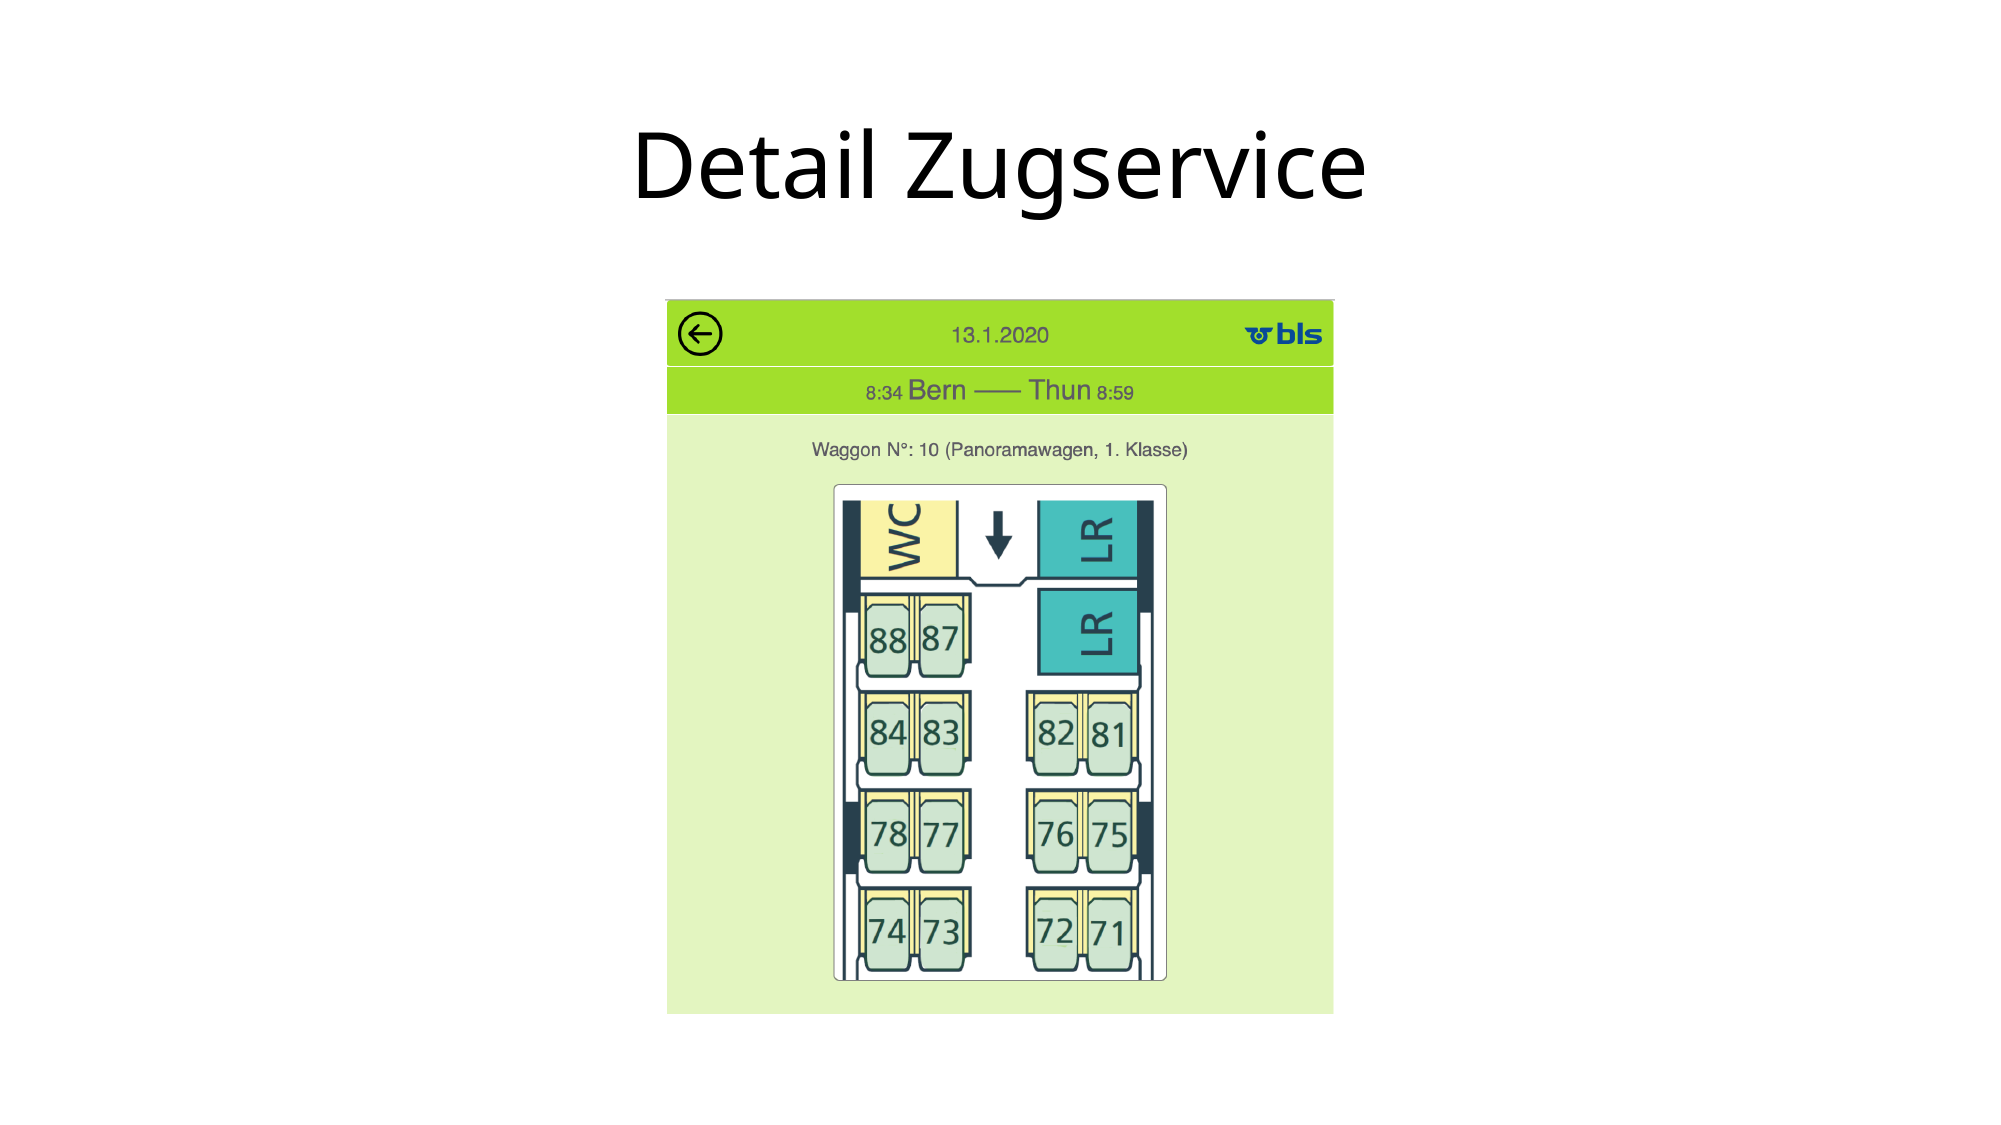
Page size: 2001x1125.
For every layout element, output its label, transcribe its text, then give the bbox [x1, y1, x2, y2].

title Detail Zugservice [137, 59, 1863, 278]
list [665, 299, 1335, 1014]
